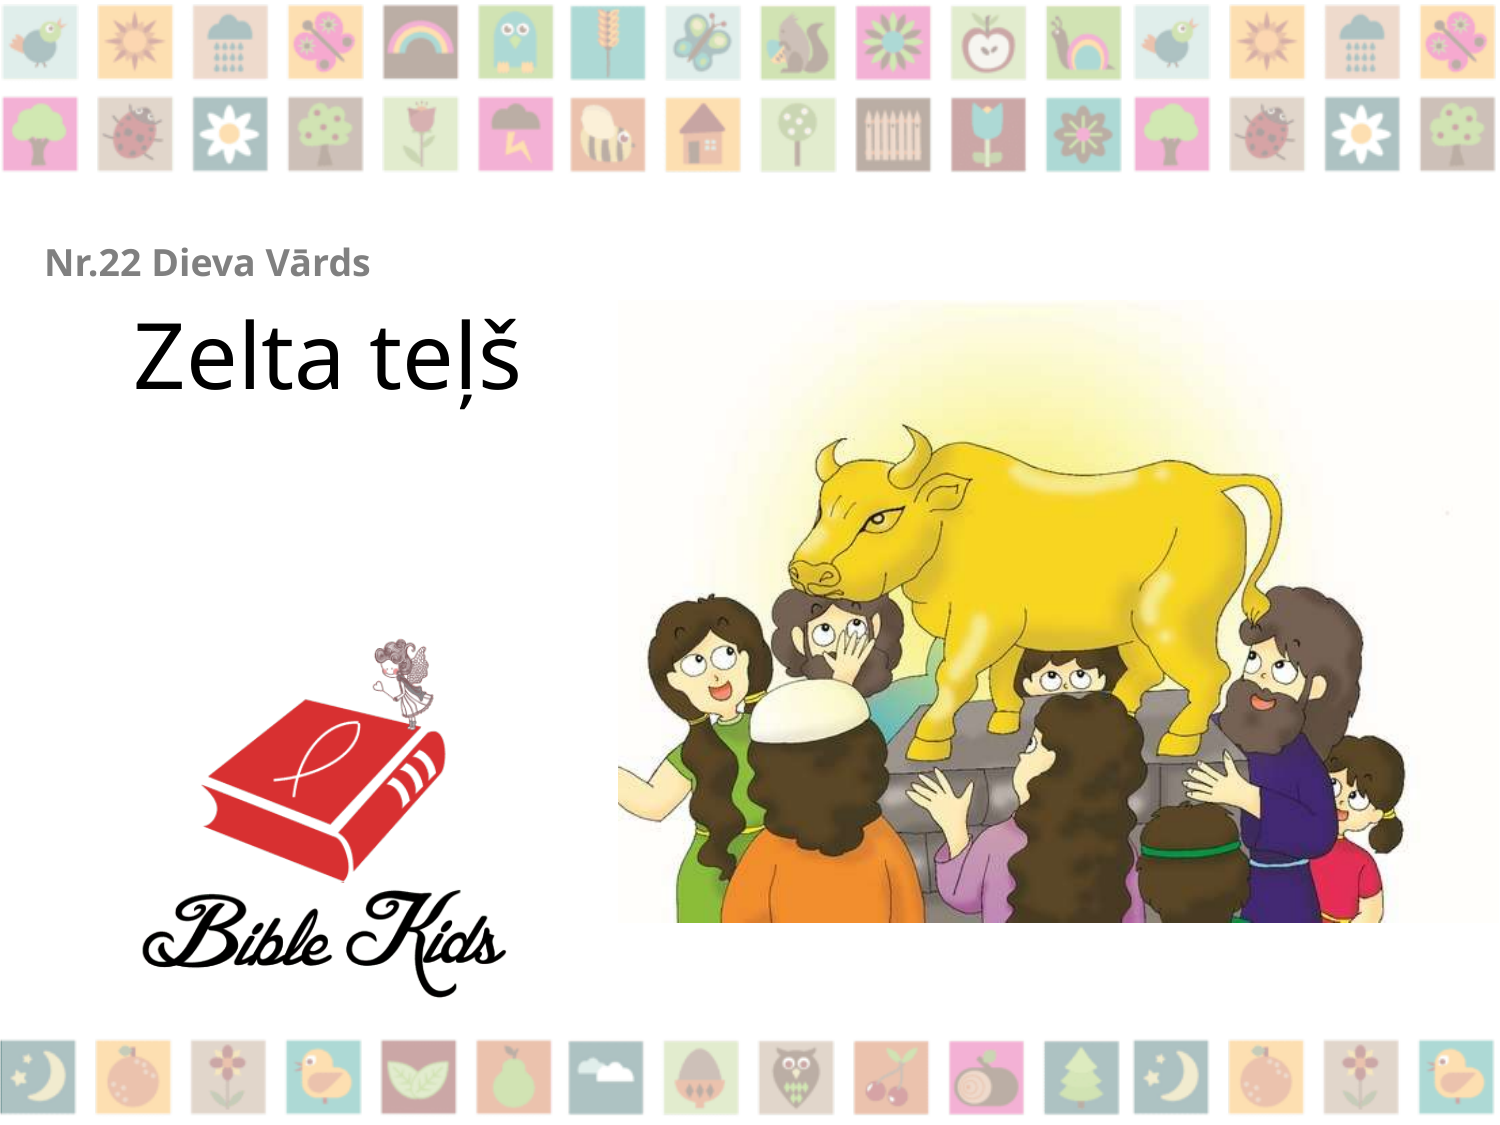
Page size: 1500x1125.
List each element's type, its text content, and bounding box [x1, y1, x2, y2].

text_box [0, 3, 1500, 181]
picture [618, 300, 1500, 923]
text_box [0, 1028, 1500, 1118]
text_box Nr.22 Dieva Vārds [29, 231, 543, 290]
picture [117, 600, 544, 1027]
text_box Zelta teļš [5, 290, 651, 416]
